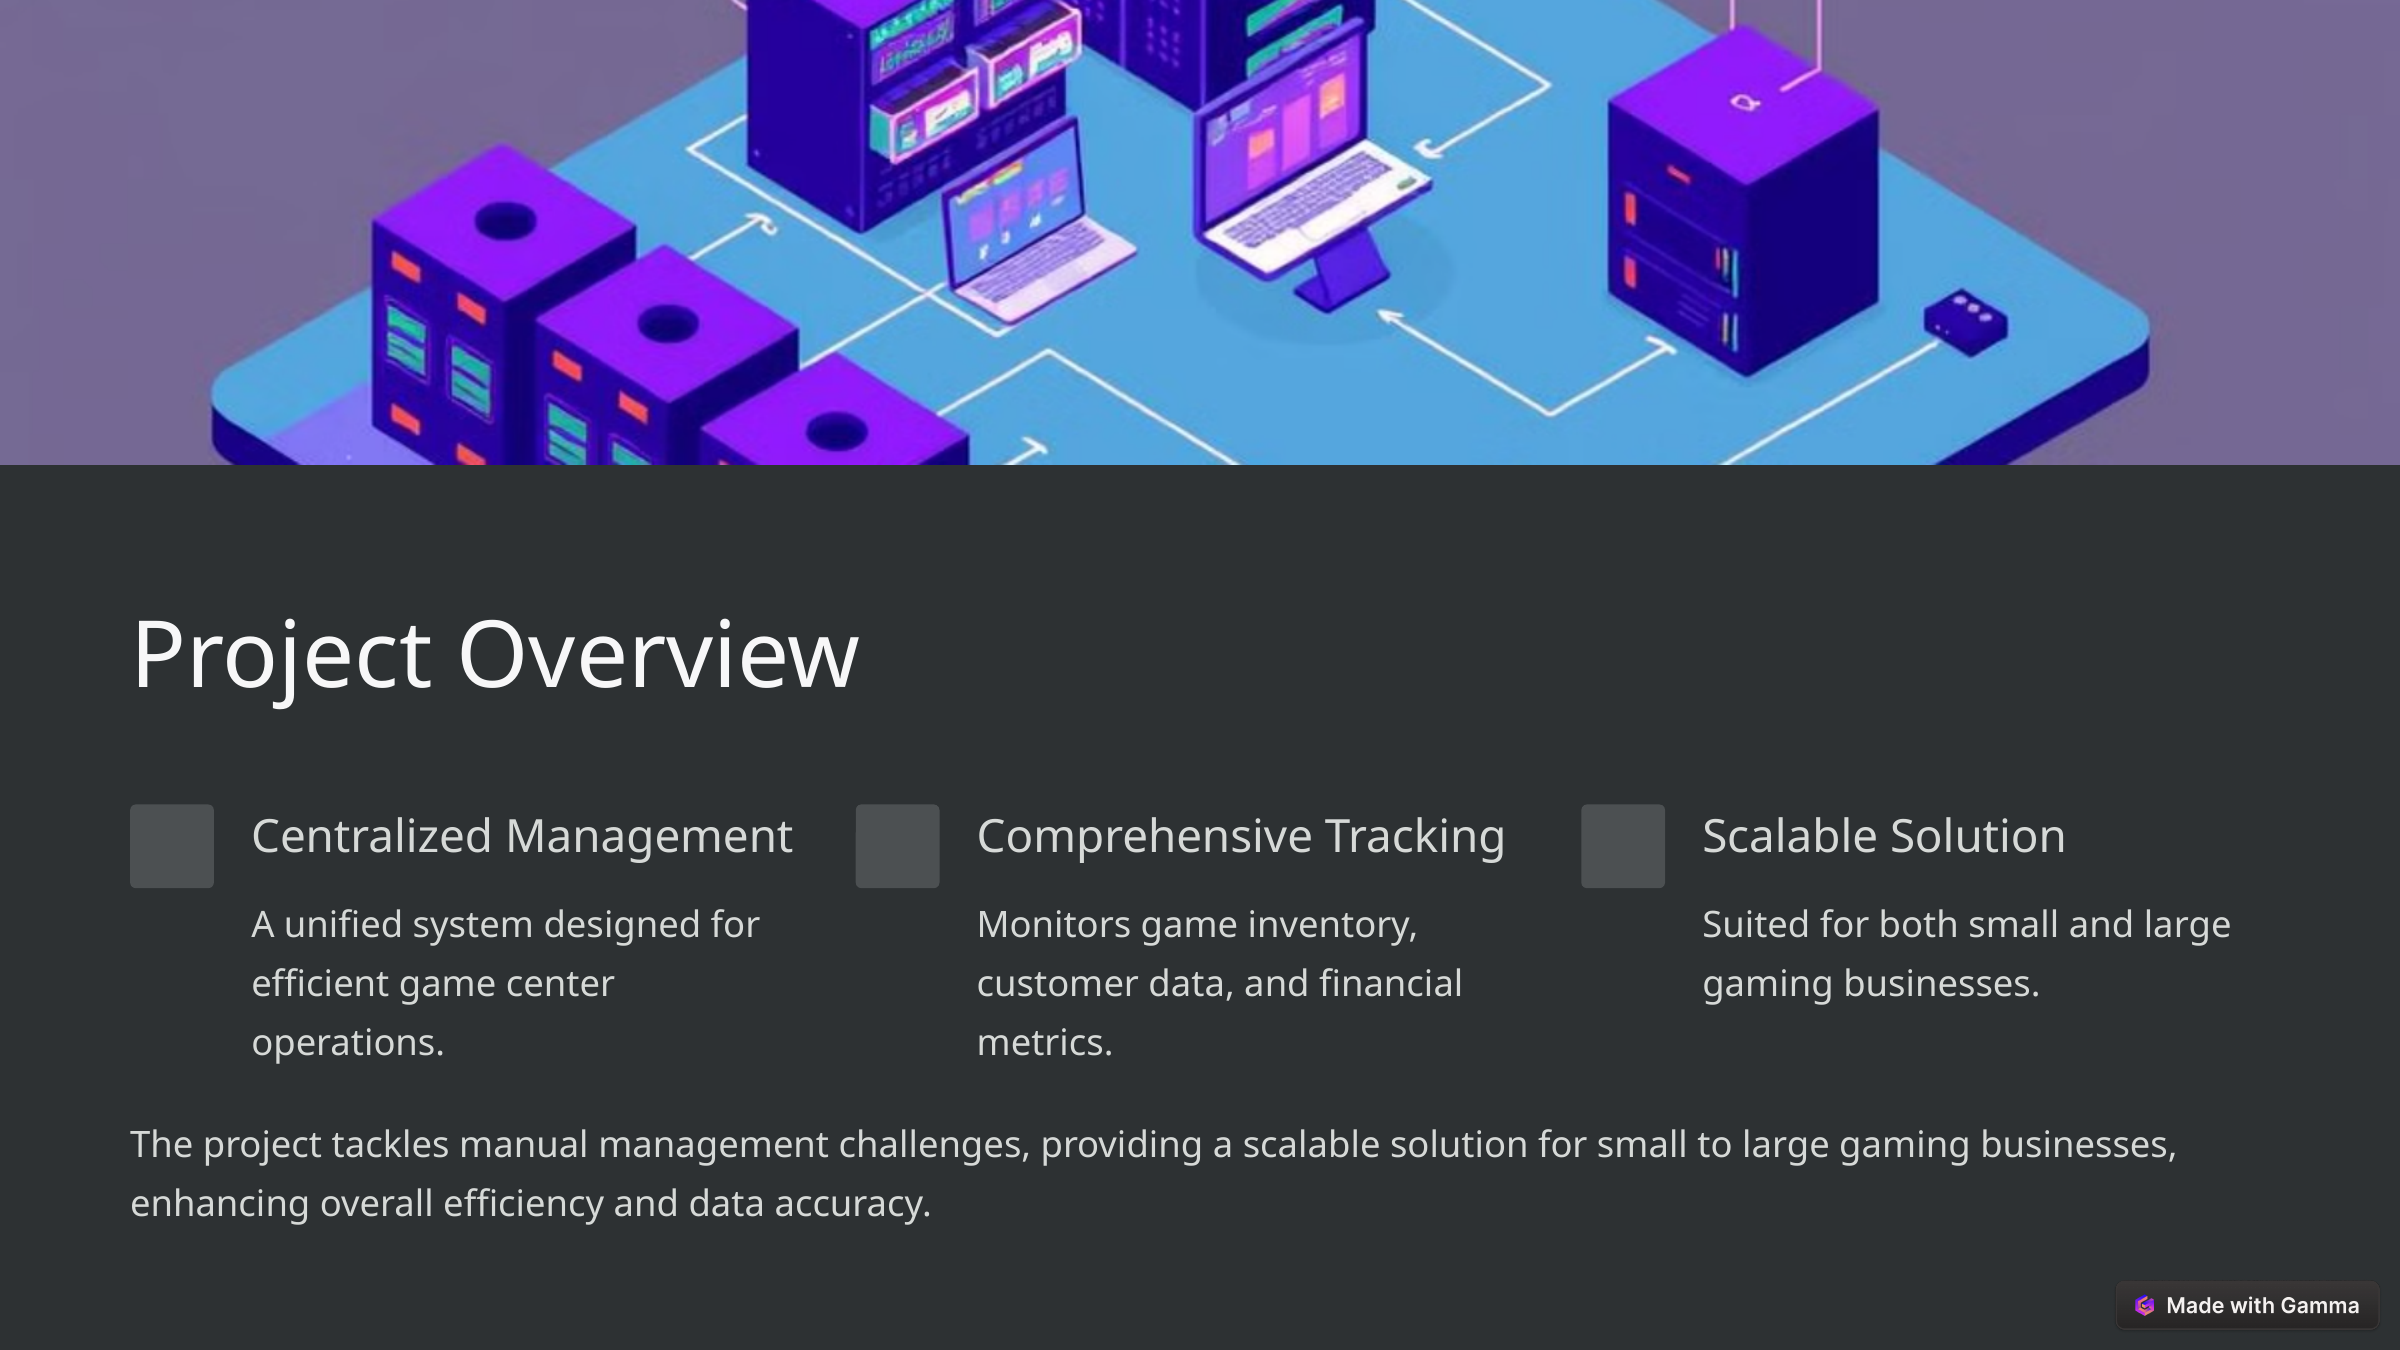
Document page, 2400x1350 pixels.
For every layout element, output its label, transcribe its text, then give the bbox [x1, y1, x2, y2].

text_box Centralized Management [251, 804, 801, 863]
text_box [130, 804, 214, 889]
text_box [855, 804, 940, 889]
text_box Comprehensive Tracking [976, 804, 1519, 863]
text_box Monitors game inventory, customer data, and financial metrics. [976, 884, 1545, 1064]
text_box The project tackles manual management challenges, providing a scalable solution for small to large gaming businesses, enhancing overall efficiency and data accuracy. [130, 1105, 2270, 1225]
text_box Project Overview [130, 590, 1061, 707]
text_box Scalable Solution [1702, 804, 2168, 863]
text_box [1581, 804, 1666, 889]
text_box Suited for both small and large gaming businesses. [1702, 884, 2270, 1004]
text_box A unified system designed for efficient game center operations. [251, 884, 819, 1064]
picture [0, 0, 2400, 466]
picture [2106, 1271, 2389, 1339]
